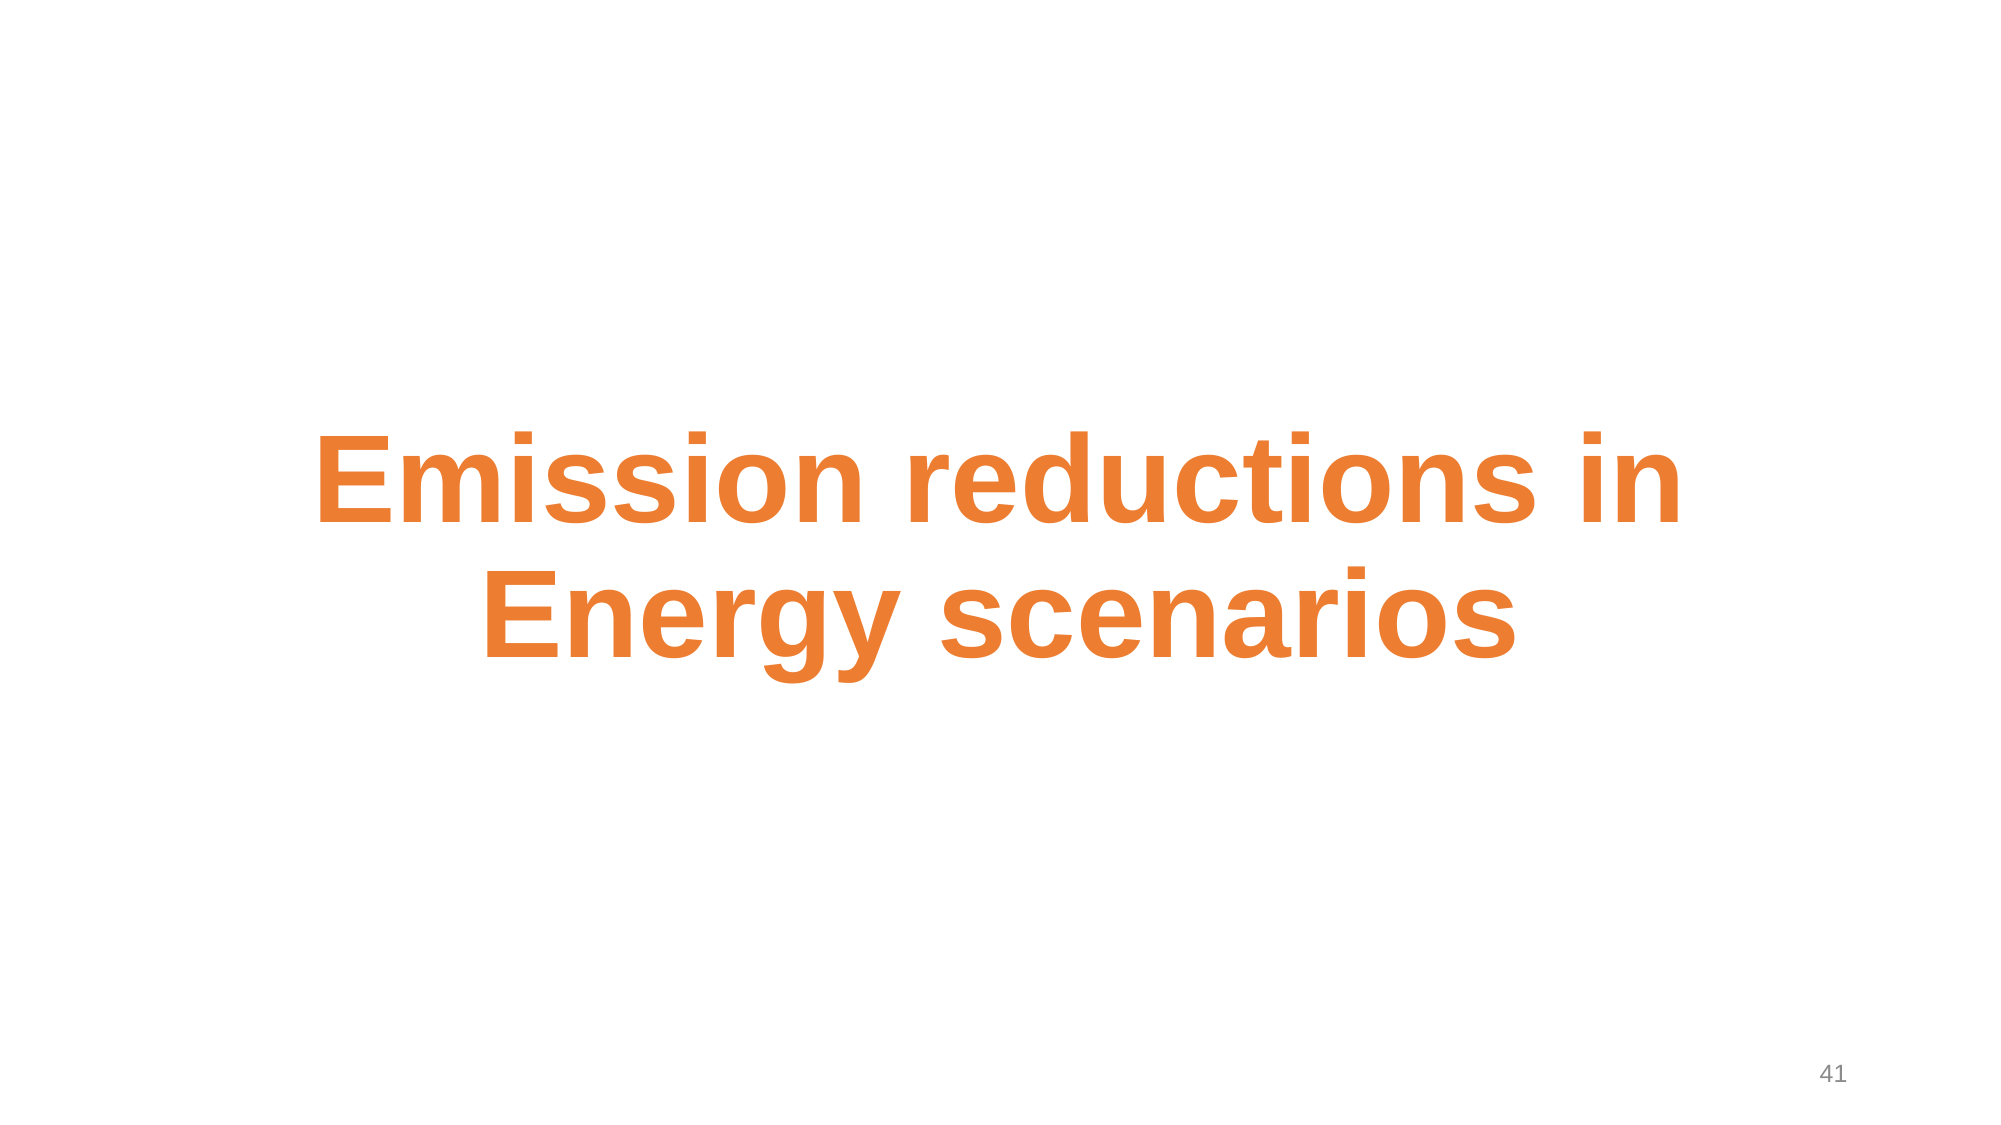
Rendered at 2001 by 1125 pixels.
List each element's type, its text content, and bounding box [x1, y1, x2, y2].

title Emission reductions in Energy scenarios [249, 300, 1750, 692]
slide_number 41 [1412, 1042, 1863, 1103]
